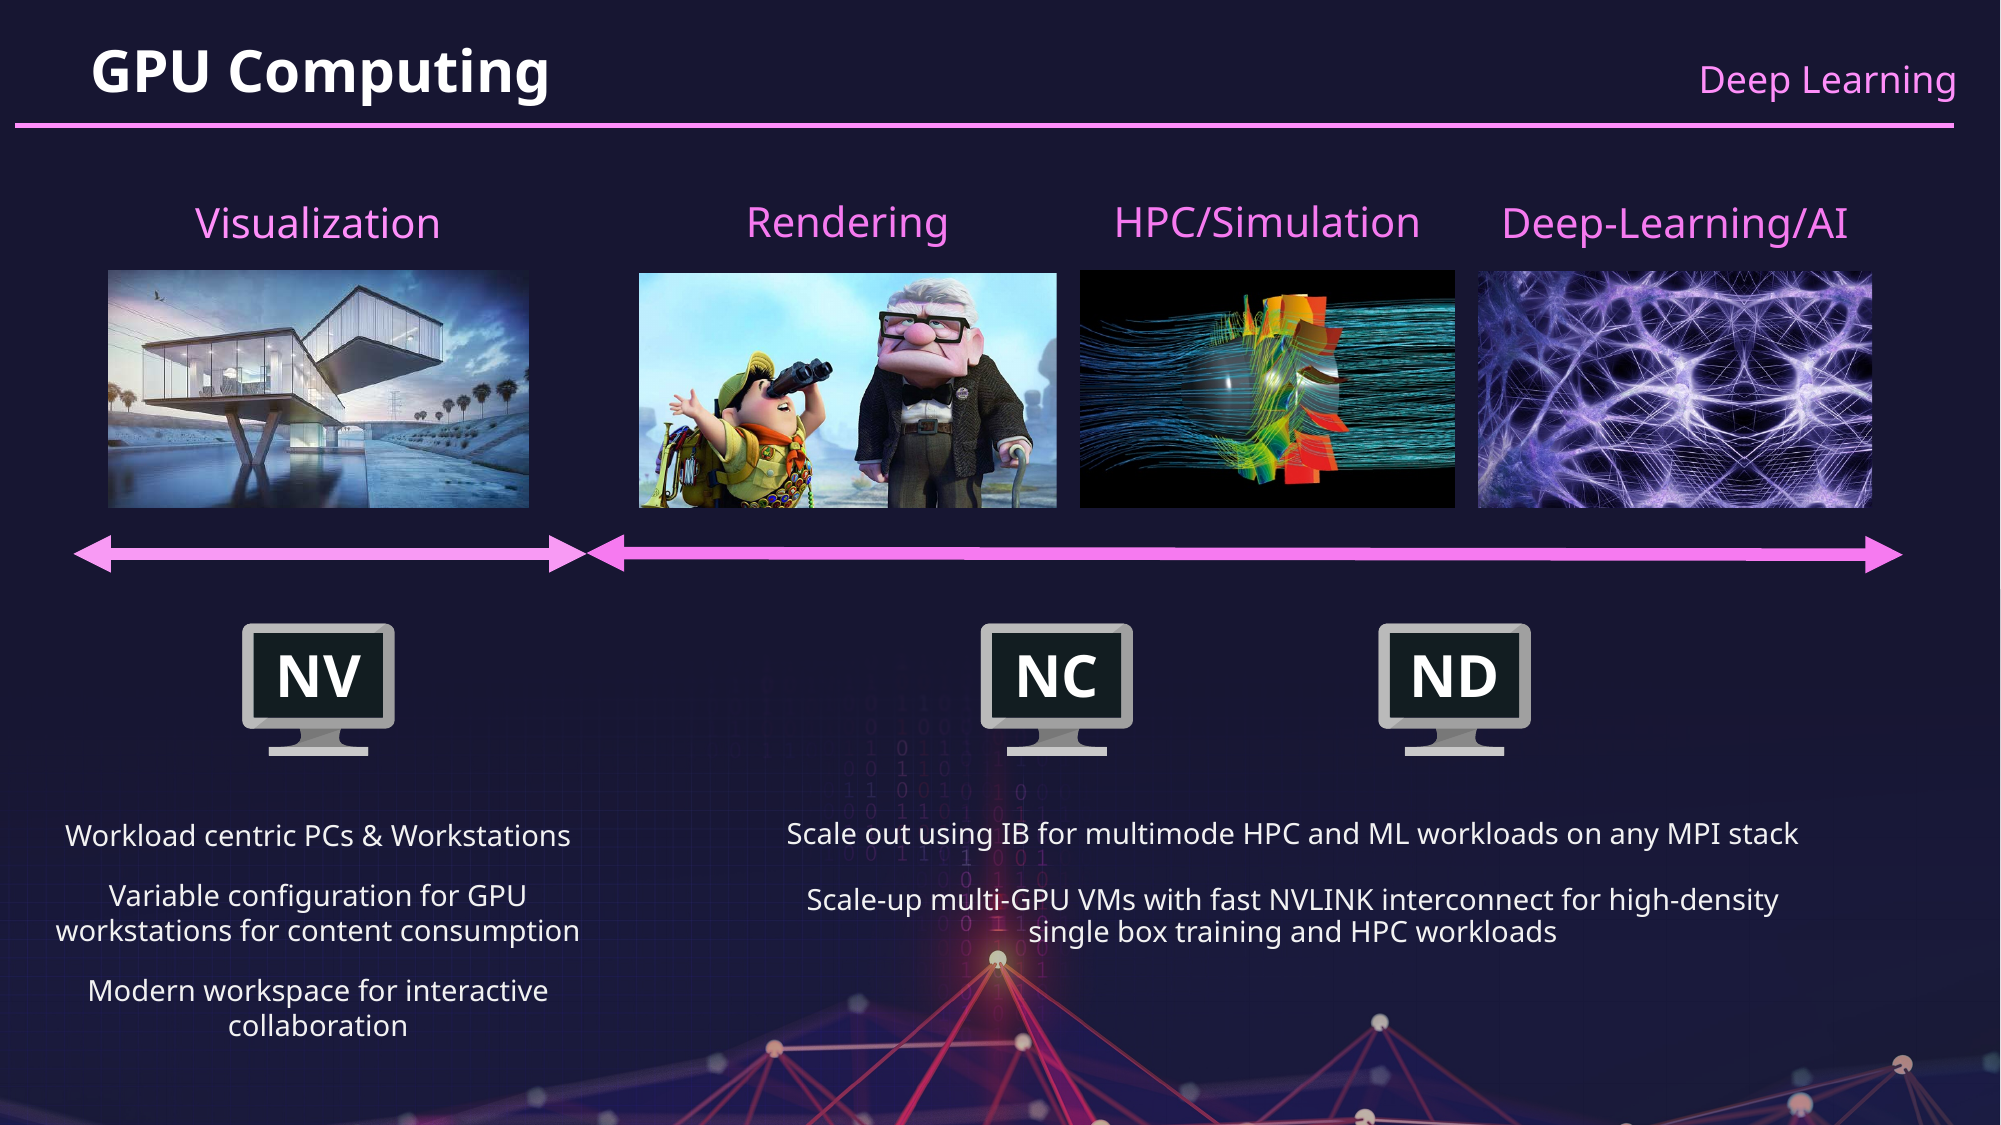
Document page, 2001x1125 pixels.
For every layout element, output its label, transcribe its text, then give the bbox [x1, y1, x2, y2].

title GPU Computing [0, 23, 2000, 124]
text_box Visualization [126, 189, 511, 261]
picture [1080, 270, 1455, 508]
text_box Scale out using IB for multimode HPC and ML workloads on any MPI stack Scale-up multi-GPU VMs with fast NVLINK interconnect for high-density single box training and HPC workloads [694, 807, 1817, 956]
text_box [978, 617, 1135, 756]
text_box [239, 617, 397, 756]
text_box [1376, 617, 1533, 756]
text_box Workload centric PCs & Workstations Variable configuration for GPU workstations for content consumption Modern workspace for interactive collaboration [16, 810, 620, 1050]
text_box Deep-Learning/AI [1483, 189, 1867, 261]
picture [1478, 270, 1873, 508]
text_box Rendering [655, 188, 1040, 261]
picture [639, 270, 1057, 508]
text_box HPC/Simulation [1082, 188, 1453, 261]
picture [0, 784, 2000, 1125]
picture [107, 270, 529, 508]
